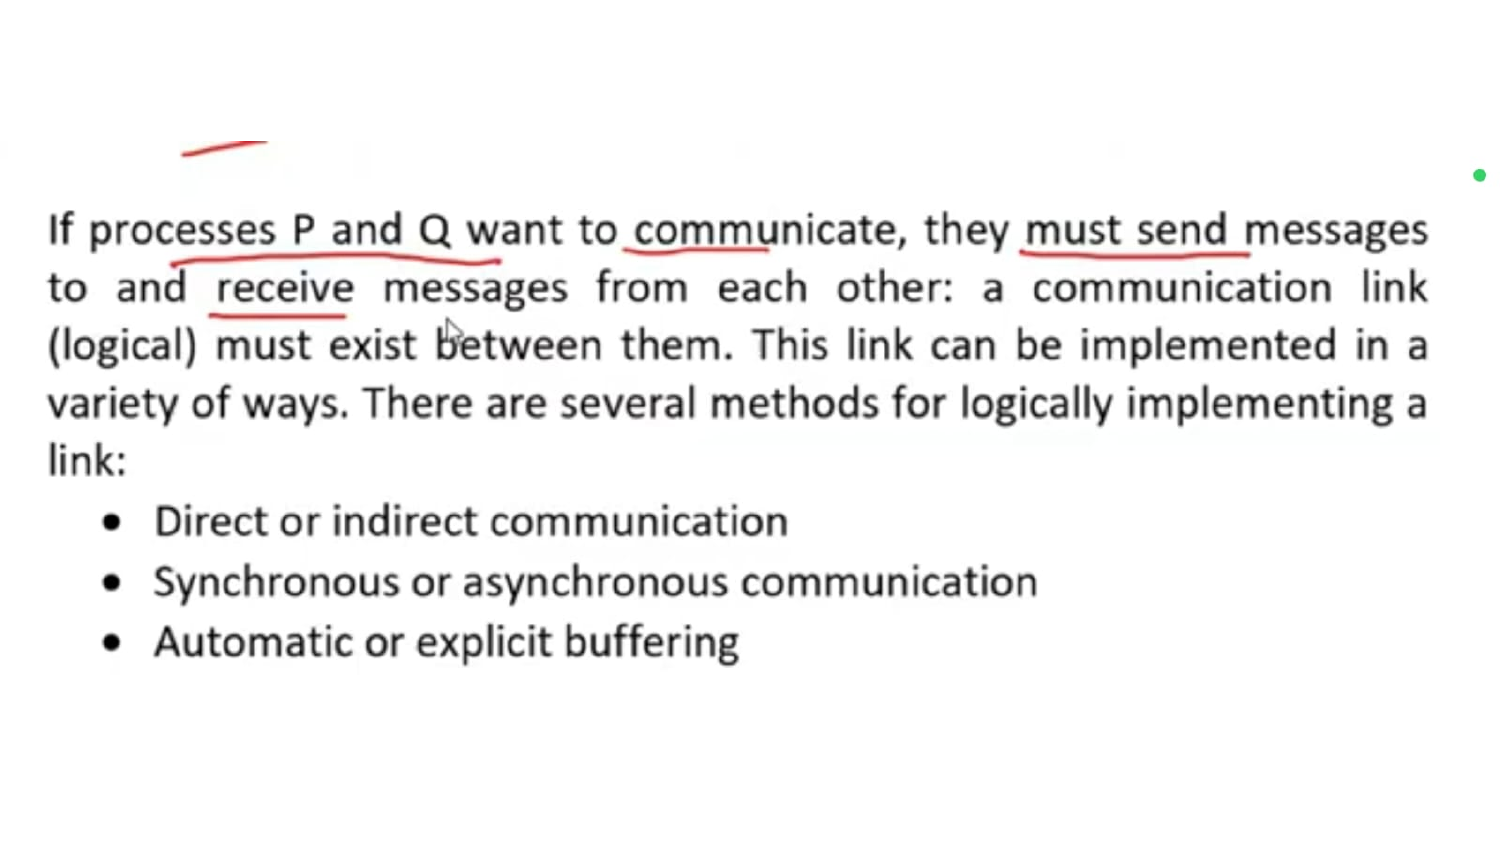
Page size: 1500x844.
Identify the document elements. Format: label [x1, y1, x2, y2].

picture [0, 141, 1500, 703]
